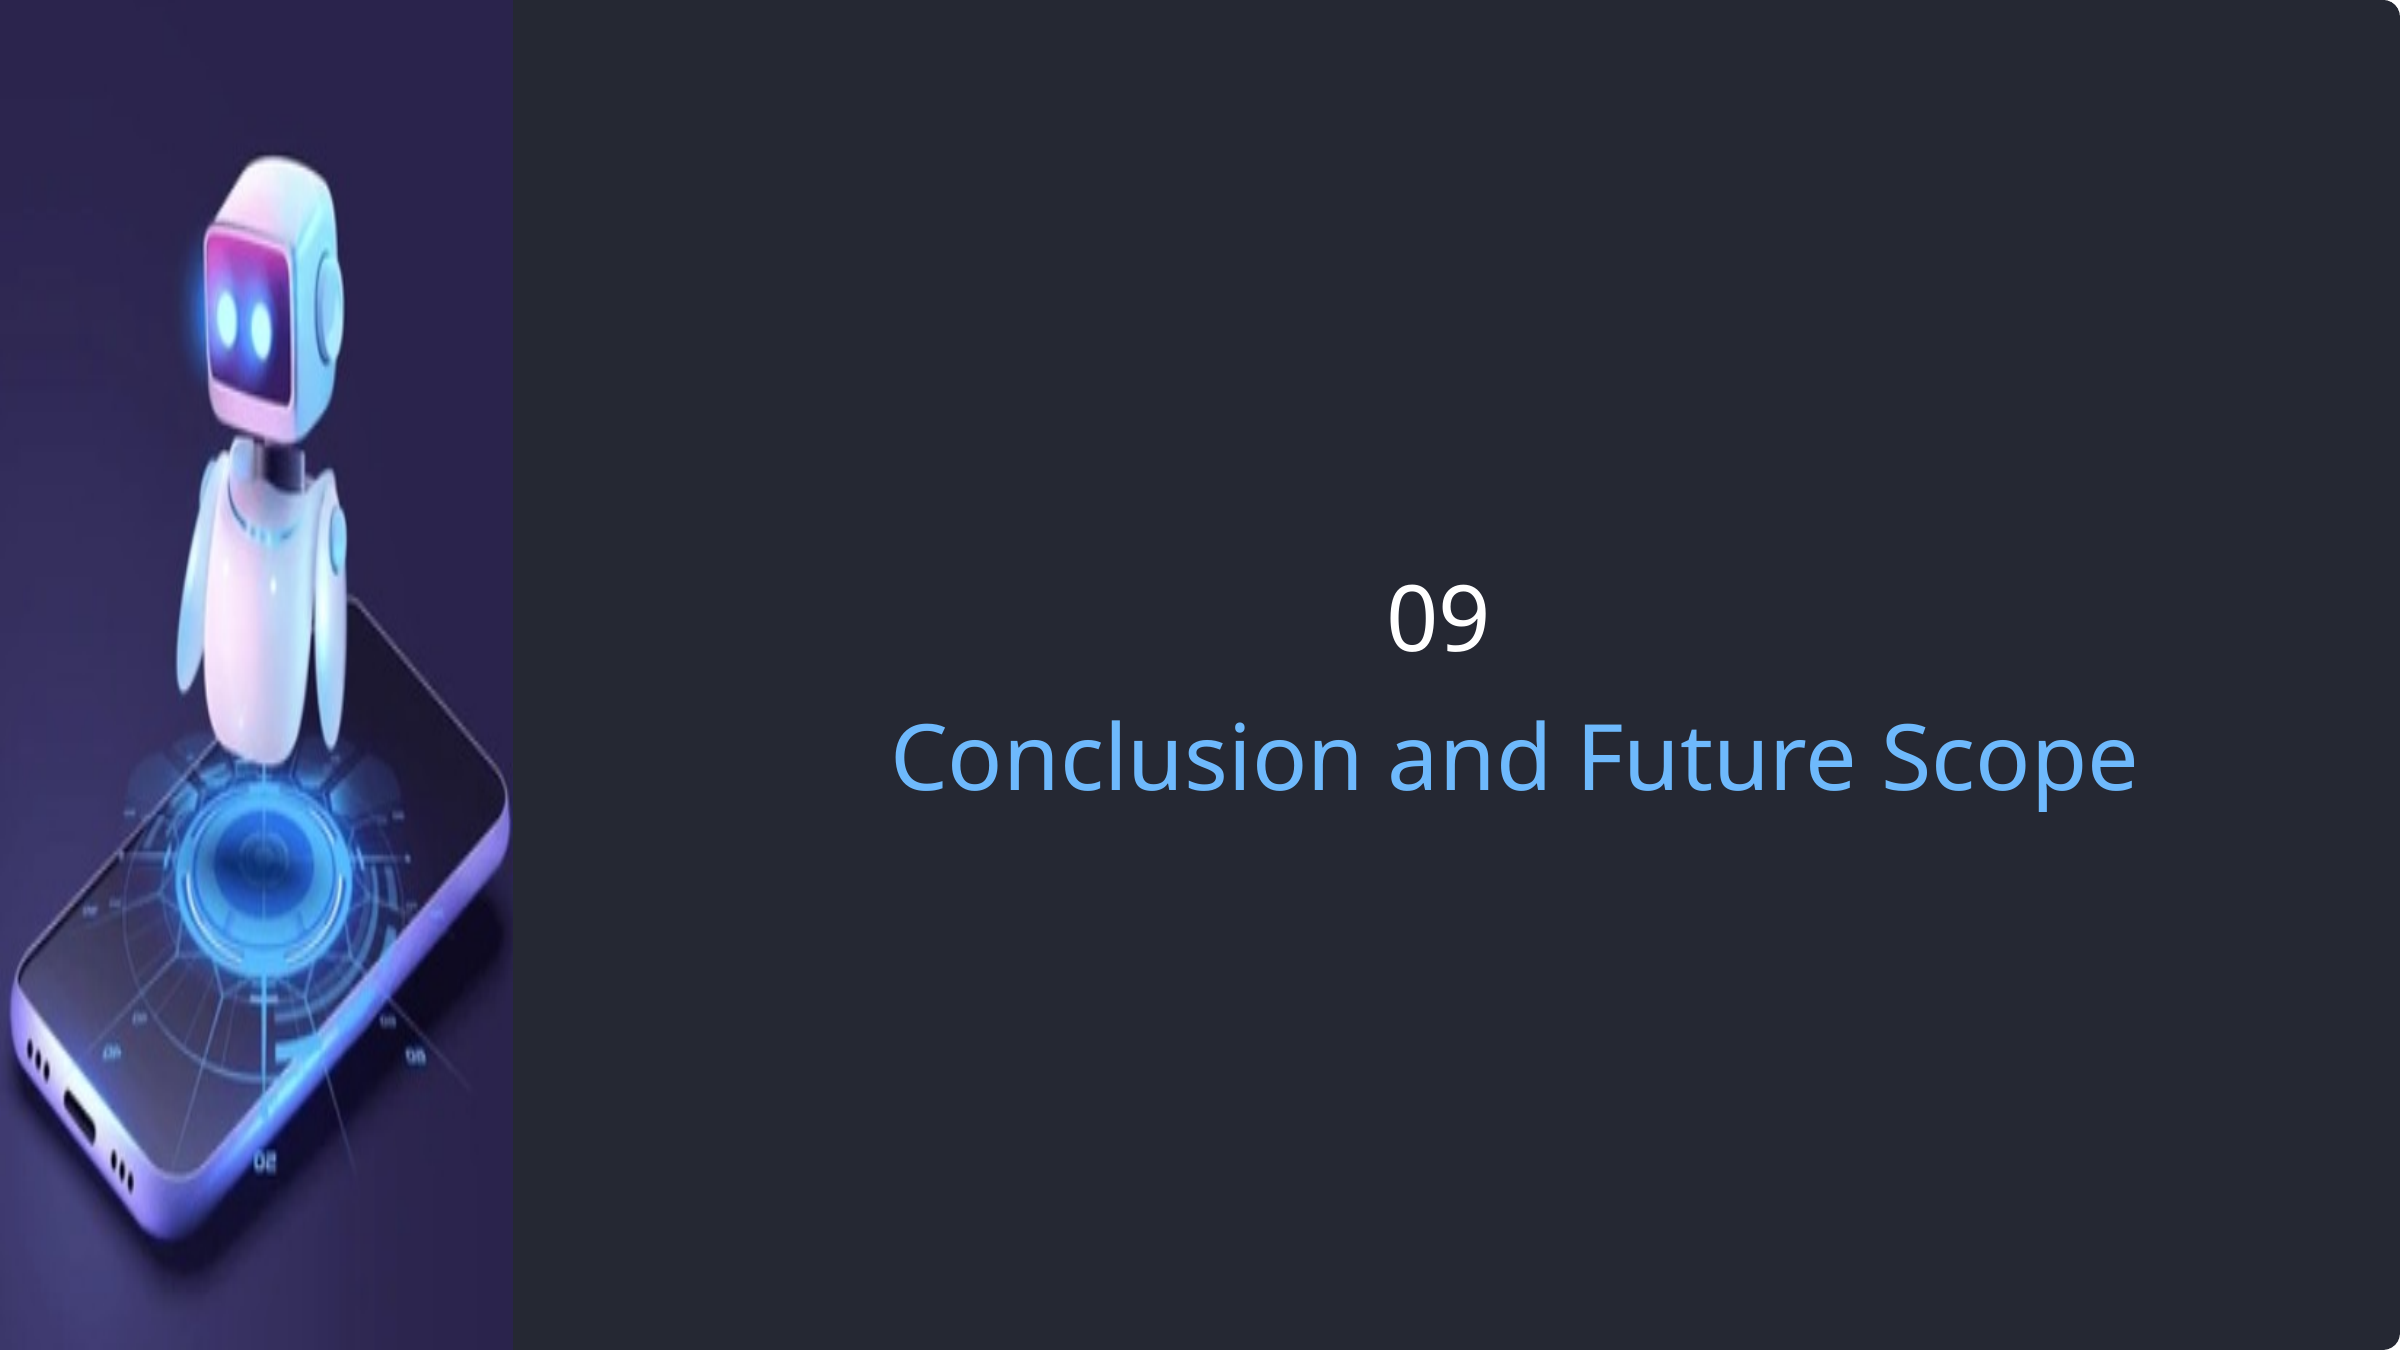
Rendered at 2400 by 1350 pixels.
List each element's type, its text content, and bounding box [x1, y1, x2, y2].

text_box Conclusion and Future Scope [875, 687, 2178, 814]
text_box 09 [943, 548, 1539, 663]
picture [0, 0, 513, 1350]
text_box [513, 0, 2400, 1350]
